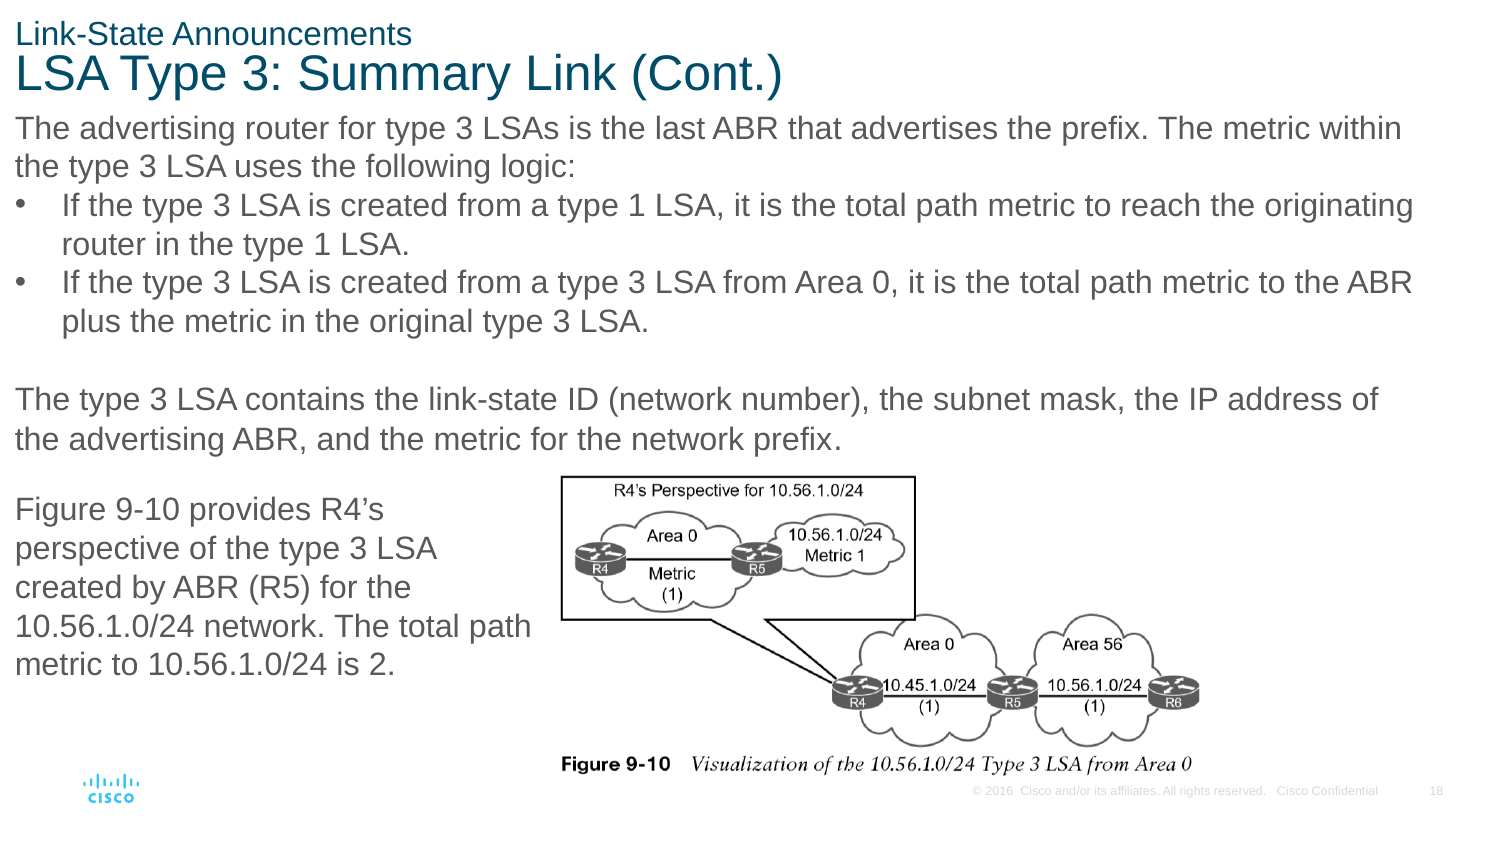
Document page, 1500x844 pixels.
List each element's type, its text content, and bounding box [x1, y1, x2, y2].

picture [547, 457, 1209, 779]
text_box Figure 9-10 provides R4’s perspective of the type 3 LSA created by ABR (R5) for the 10.56.1.0/24 network. The total path metric to 10.56.1.0/24 is 2. [0, 441, 549, 690]
text_box The advertising router for type 3 LSAs is the last ABR that advertises the prefix. The metric within the type 3 LSA uses the following logic: If the type 3 LSA is created from a type 1 LSA, it is the total path metric to reach the originating router in the type 1 LSA. If the type 3 LSA is created from a type 3 LSA from Area 0, it is the total path metric to the ABR plus the metric in the original type 3 LSA. The type 3 LSA contains the link-state ID (network number), the subnet mask, the IP address of the advertising ABR, and the metric for the network prefix. [0, 99, 1442, 464]
title Link-State Announcements LSA Type 3: Summary Link (Cont.) [0, 0, 1500, 121]
